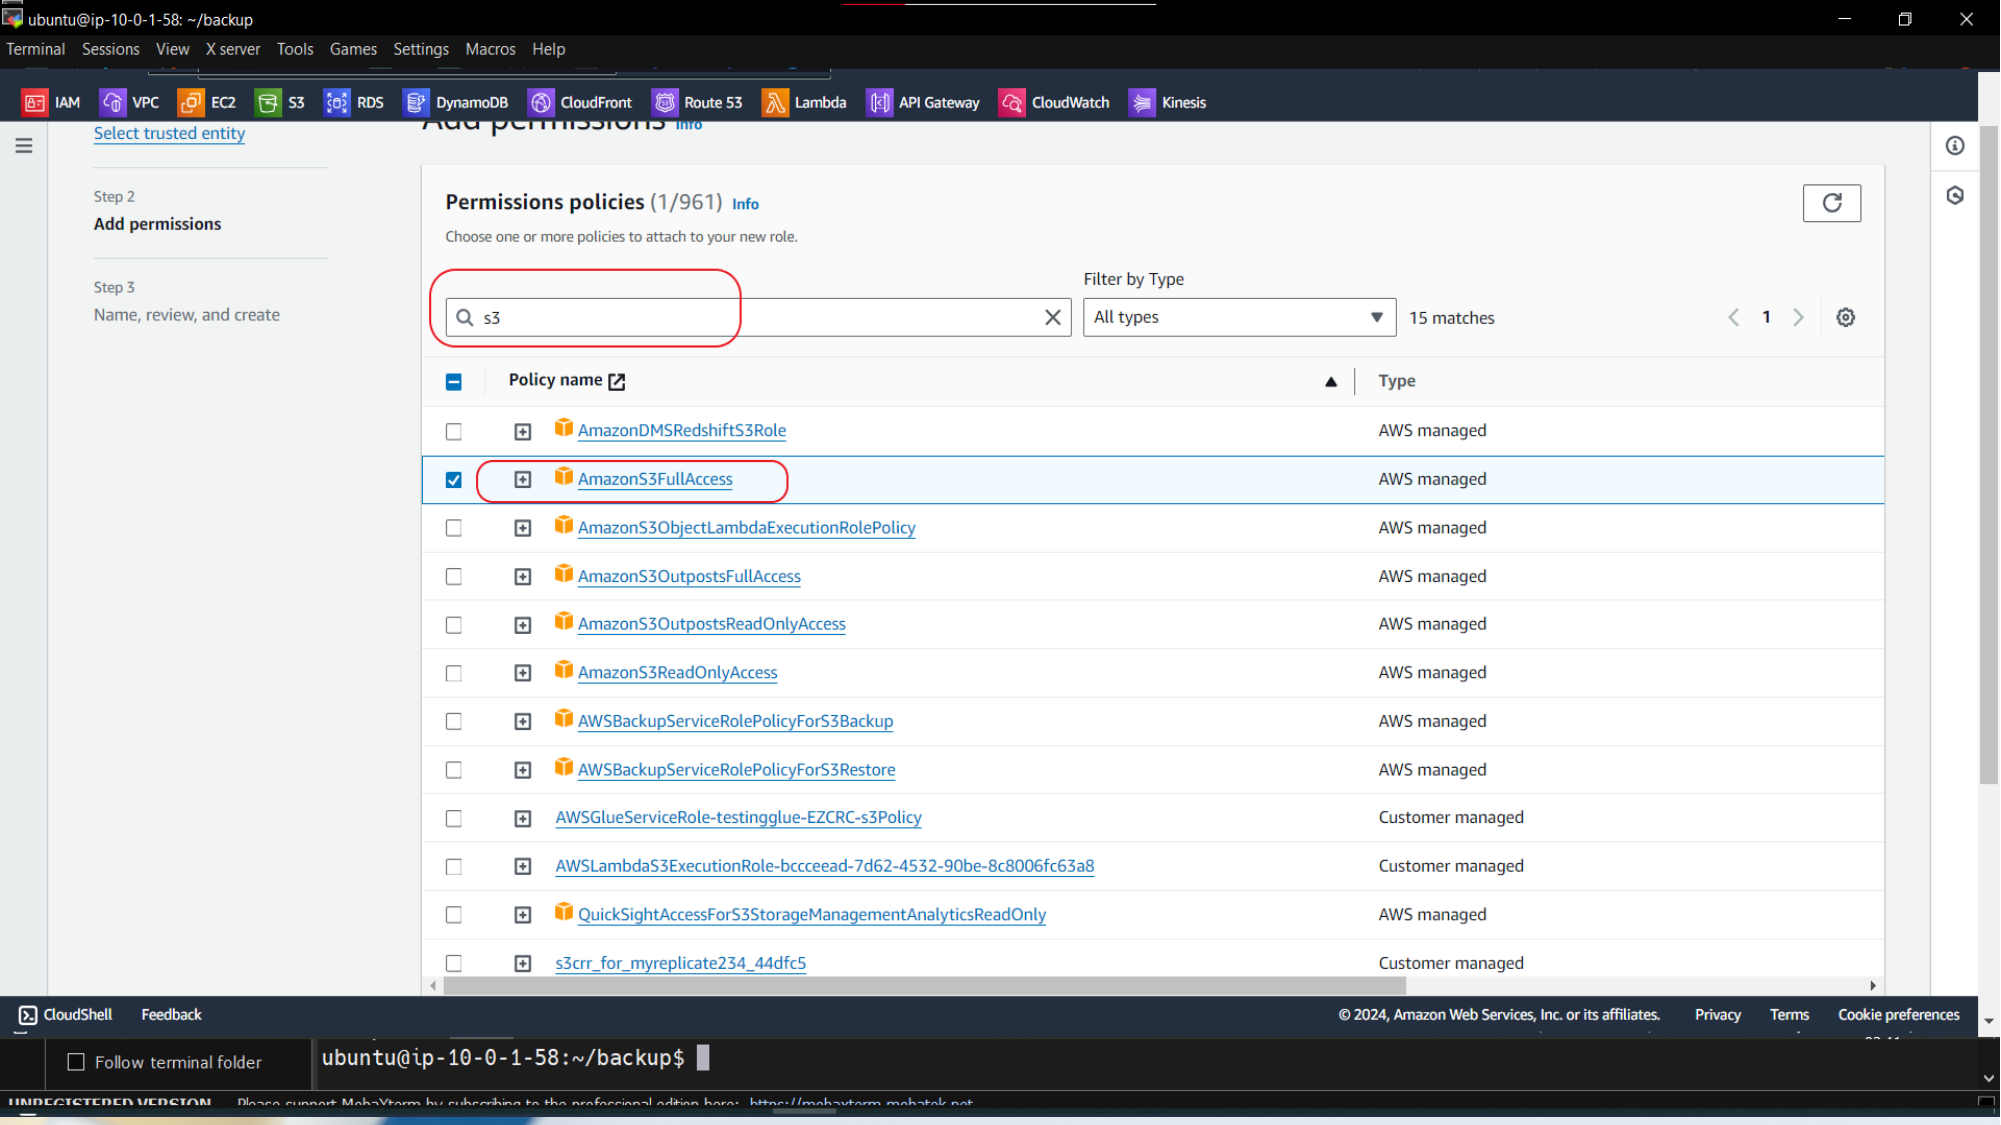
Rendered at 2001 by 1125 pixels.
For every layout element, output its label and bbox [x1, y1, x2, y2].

text_box [0, 1117, 2000, 1125]
picture [0, 0, 2000, 1117]
